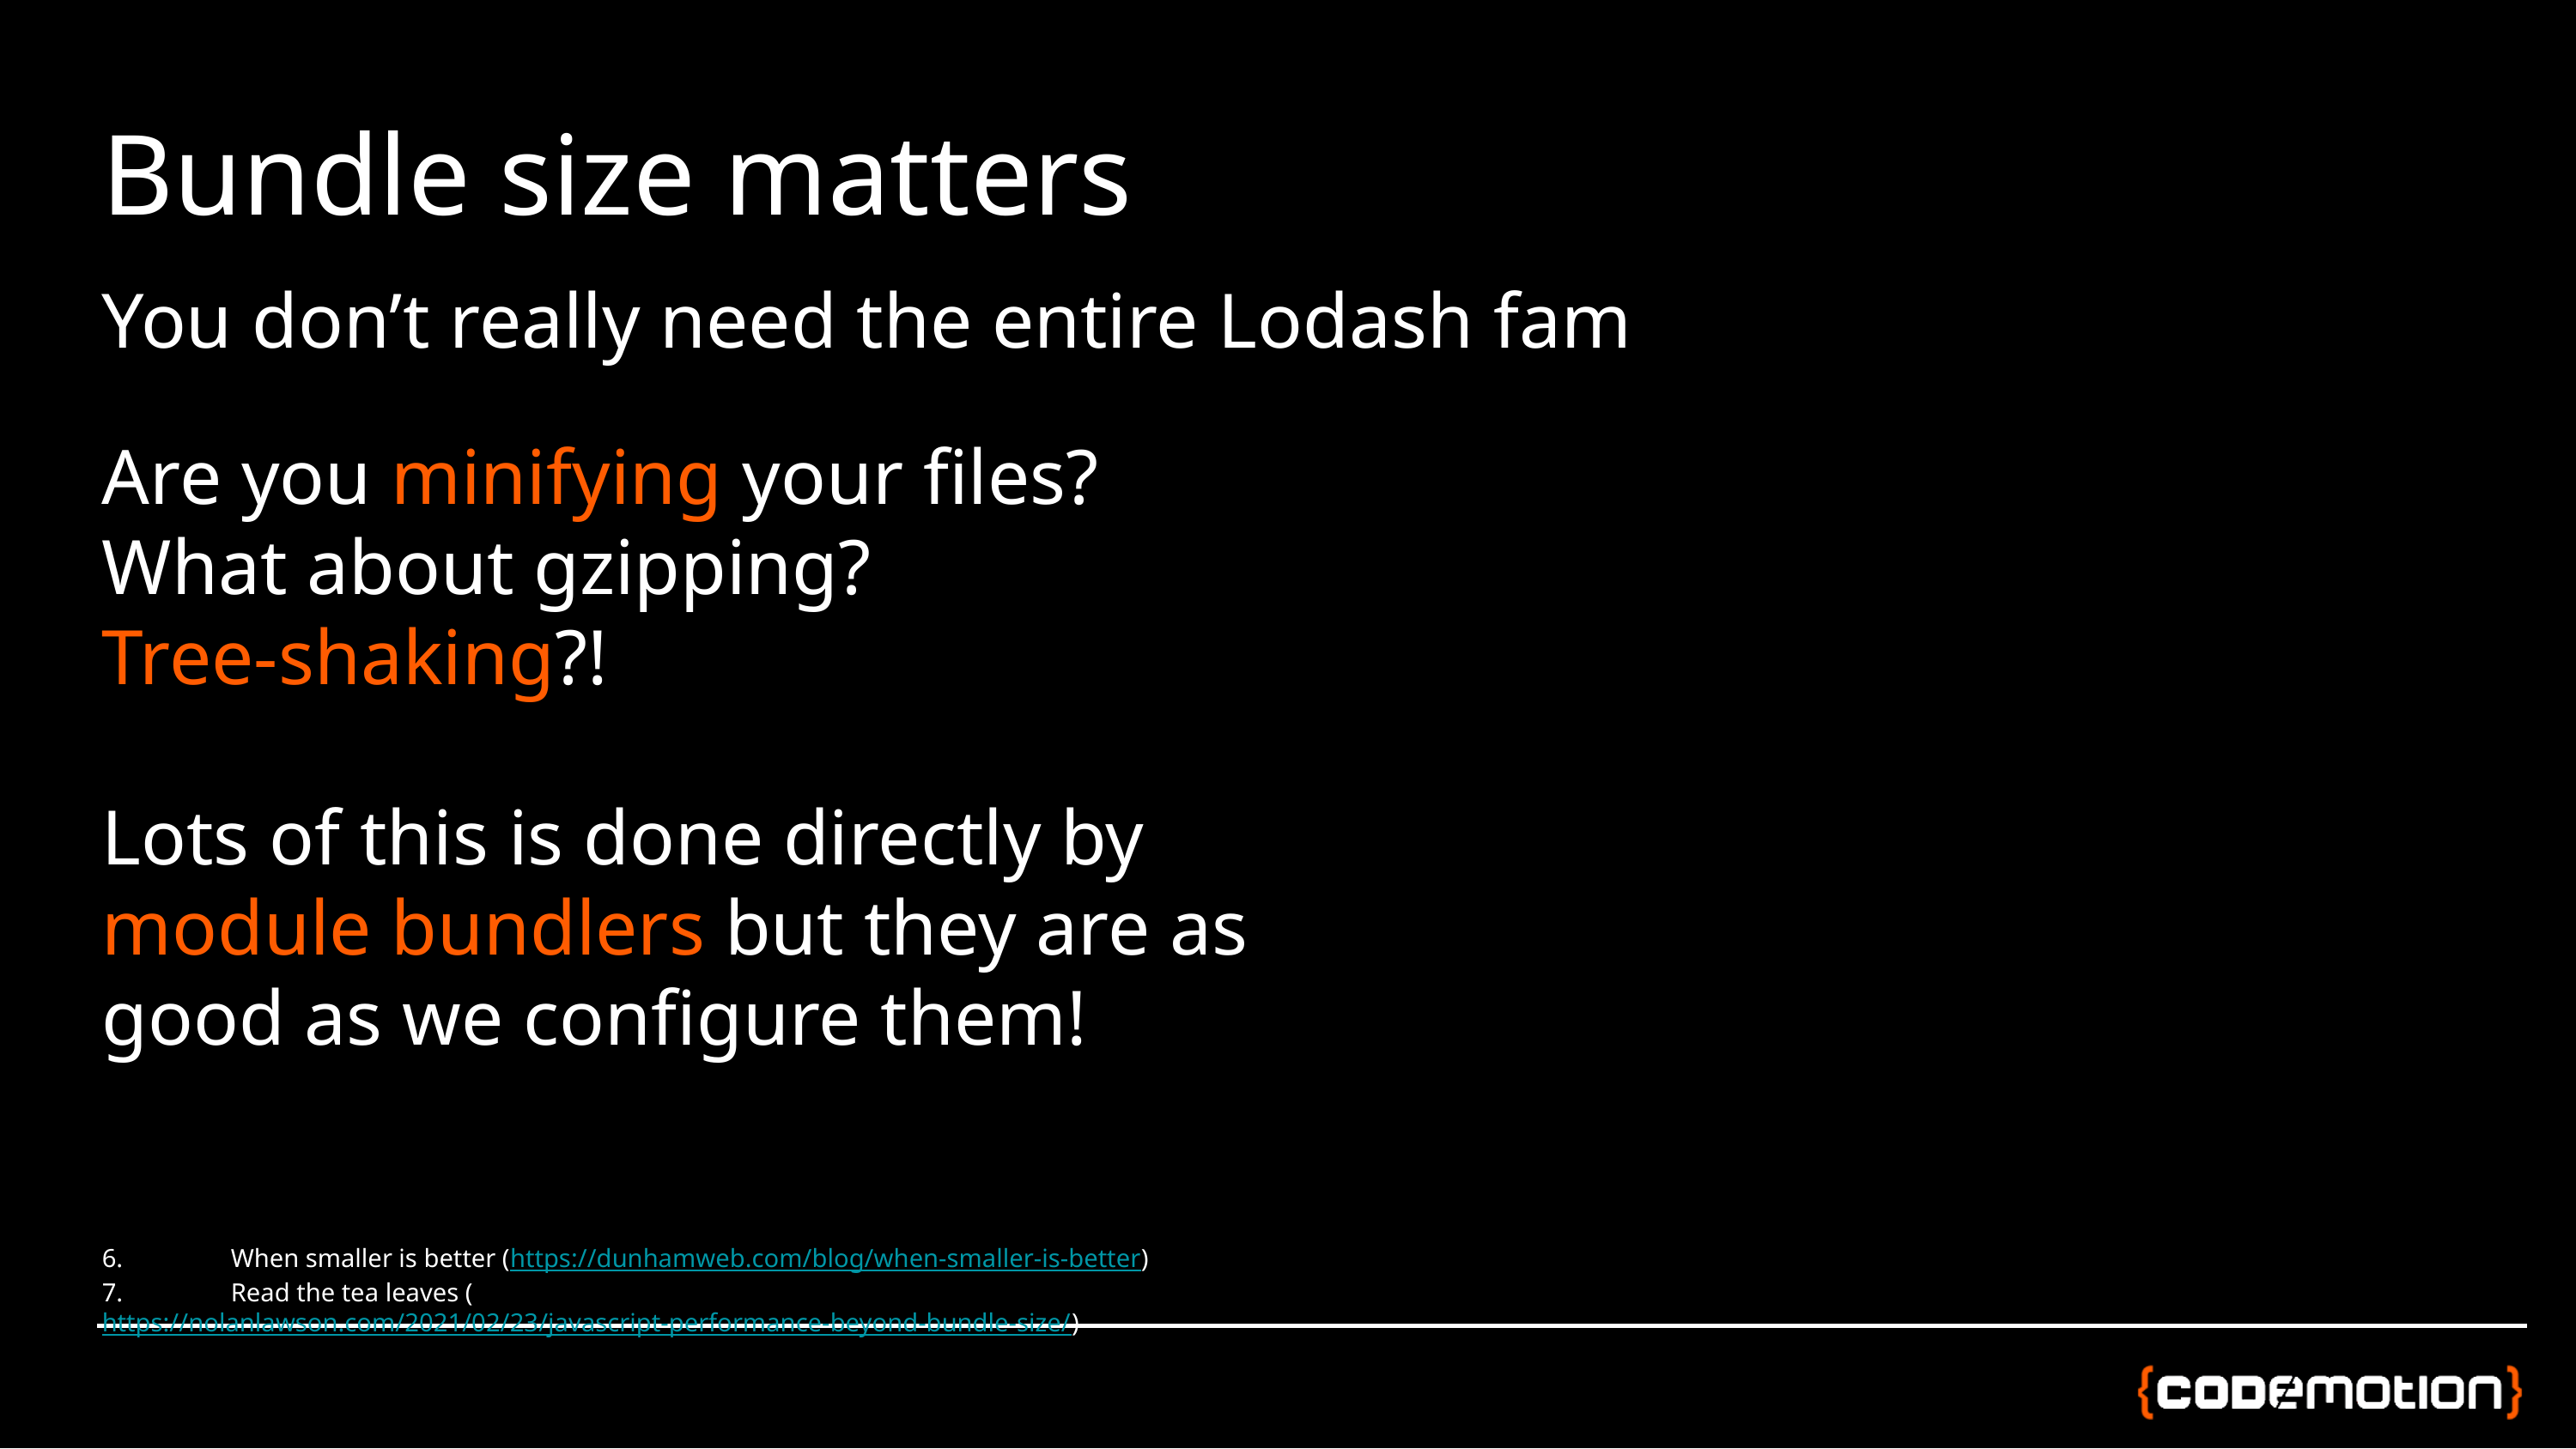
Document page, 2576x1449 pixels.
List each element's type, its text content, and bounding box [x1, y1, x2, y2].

text_box Are you minifying your files? What about gzipping? Tree-shaking?! Lots of this is done directly by module bundlers but they are as good as we configure them! [88, 438, 1428, 1052]
picture [2130, 1327, 2528, 1449]
text_box 6. When smaller is better (https://dunhamweb.com/blog/when-smaller-is-better) 7. Read the tea leaves (https://nolanlawson.com/2021/02/23/javascript-performance-beyond-bundle-size/) [88, 1229, 1444, 1354]
title Bundle size matters [88, 98, 2489, 260]
text_box You don’t really need the entire Lodash fam [88, 260, 1851, 377]
